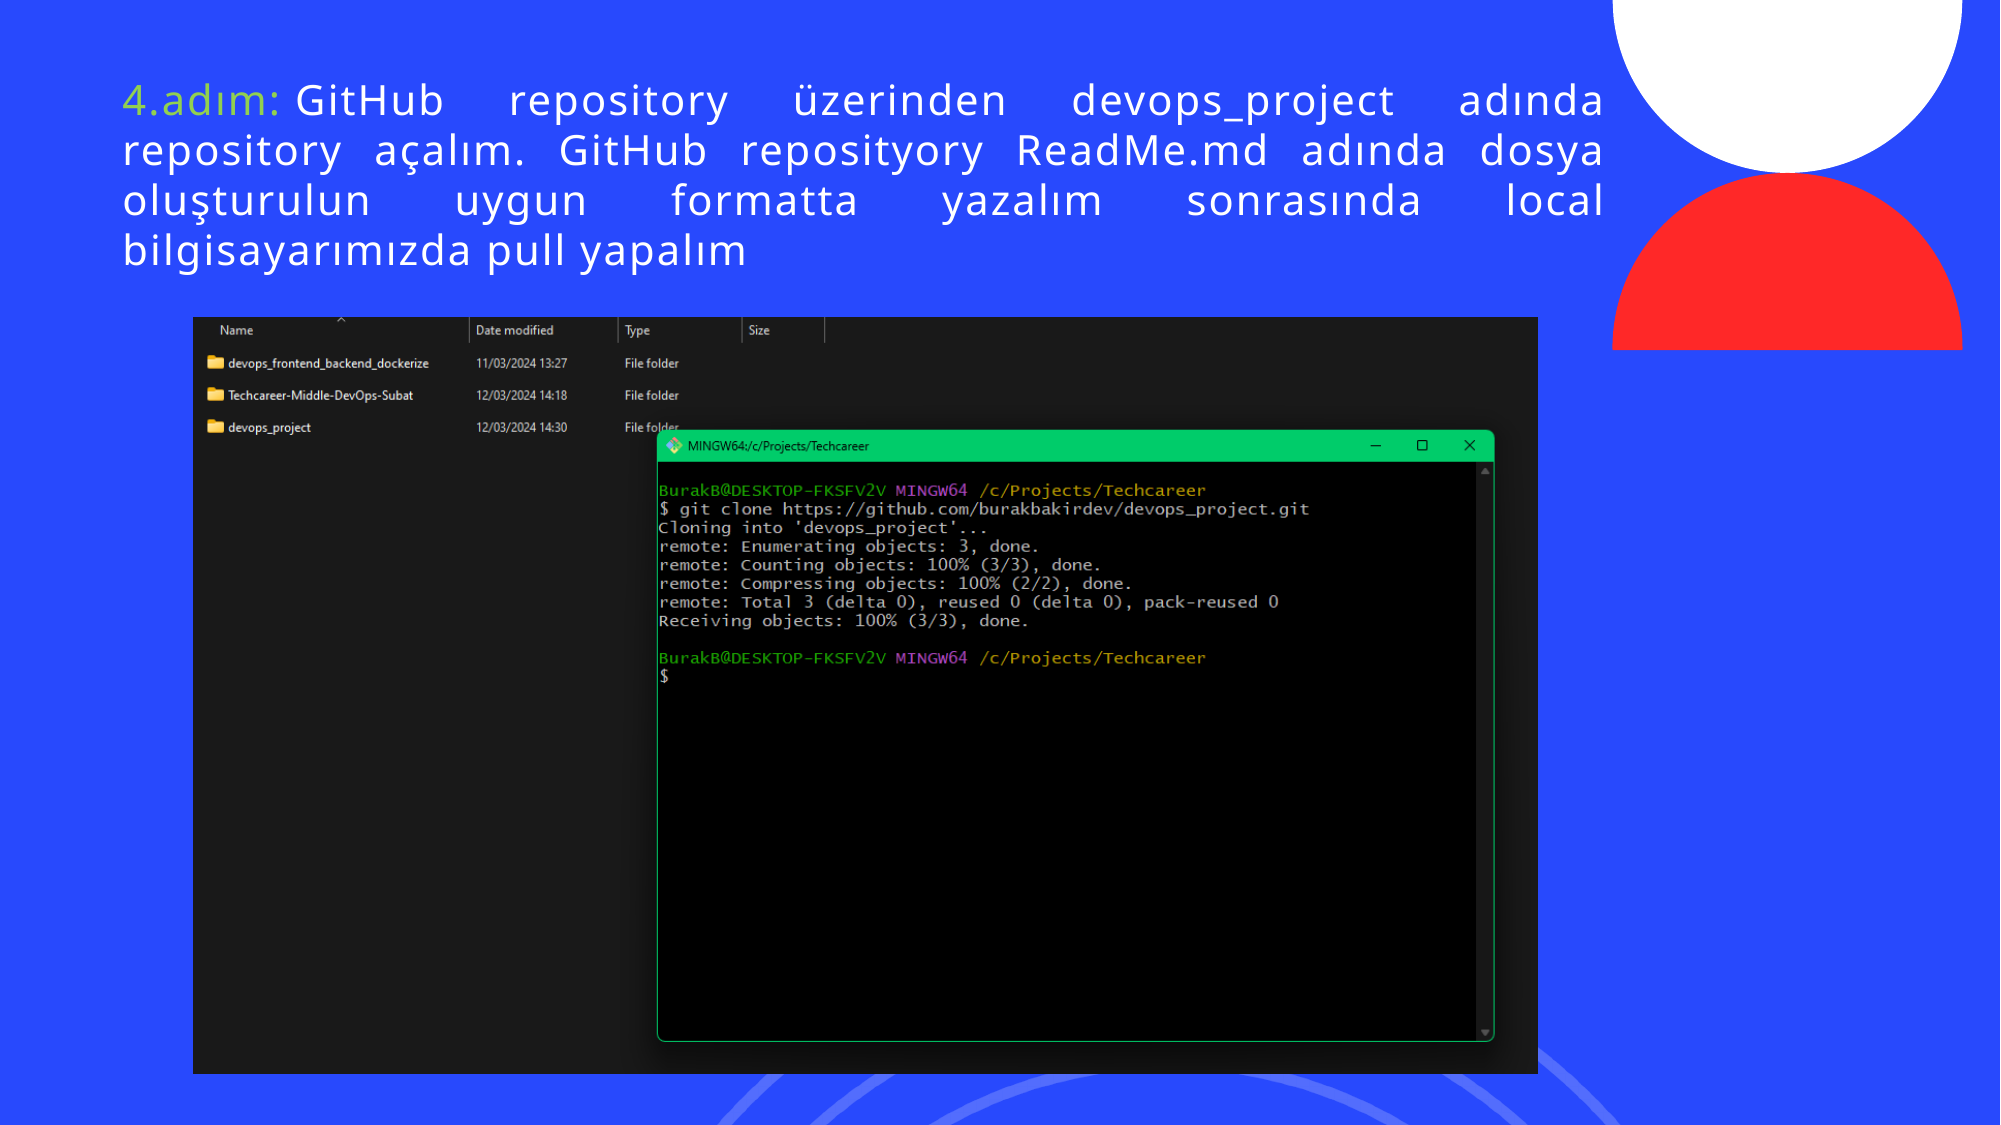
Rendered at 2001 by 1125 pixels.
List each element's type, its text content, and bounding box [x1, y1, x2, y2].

picture [193, 317, 1770, 1125]
title 4.adım: GitHub repository üzerinden devops_project adında repository açalım. GitHub reposityory ReadMe.md adında dosya oluşturulun uygun formatta yazalım sonrasında local bilgisayarımızda pull yapalım [122, 73, 1608, 317]
